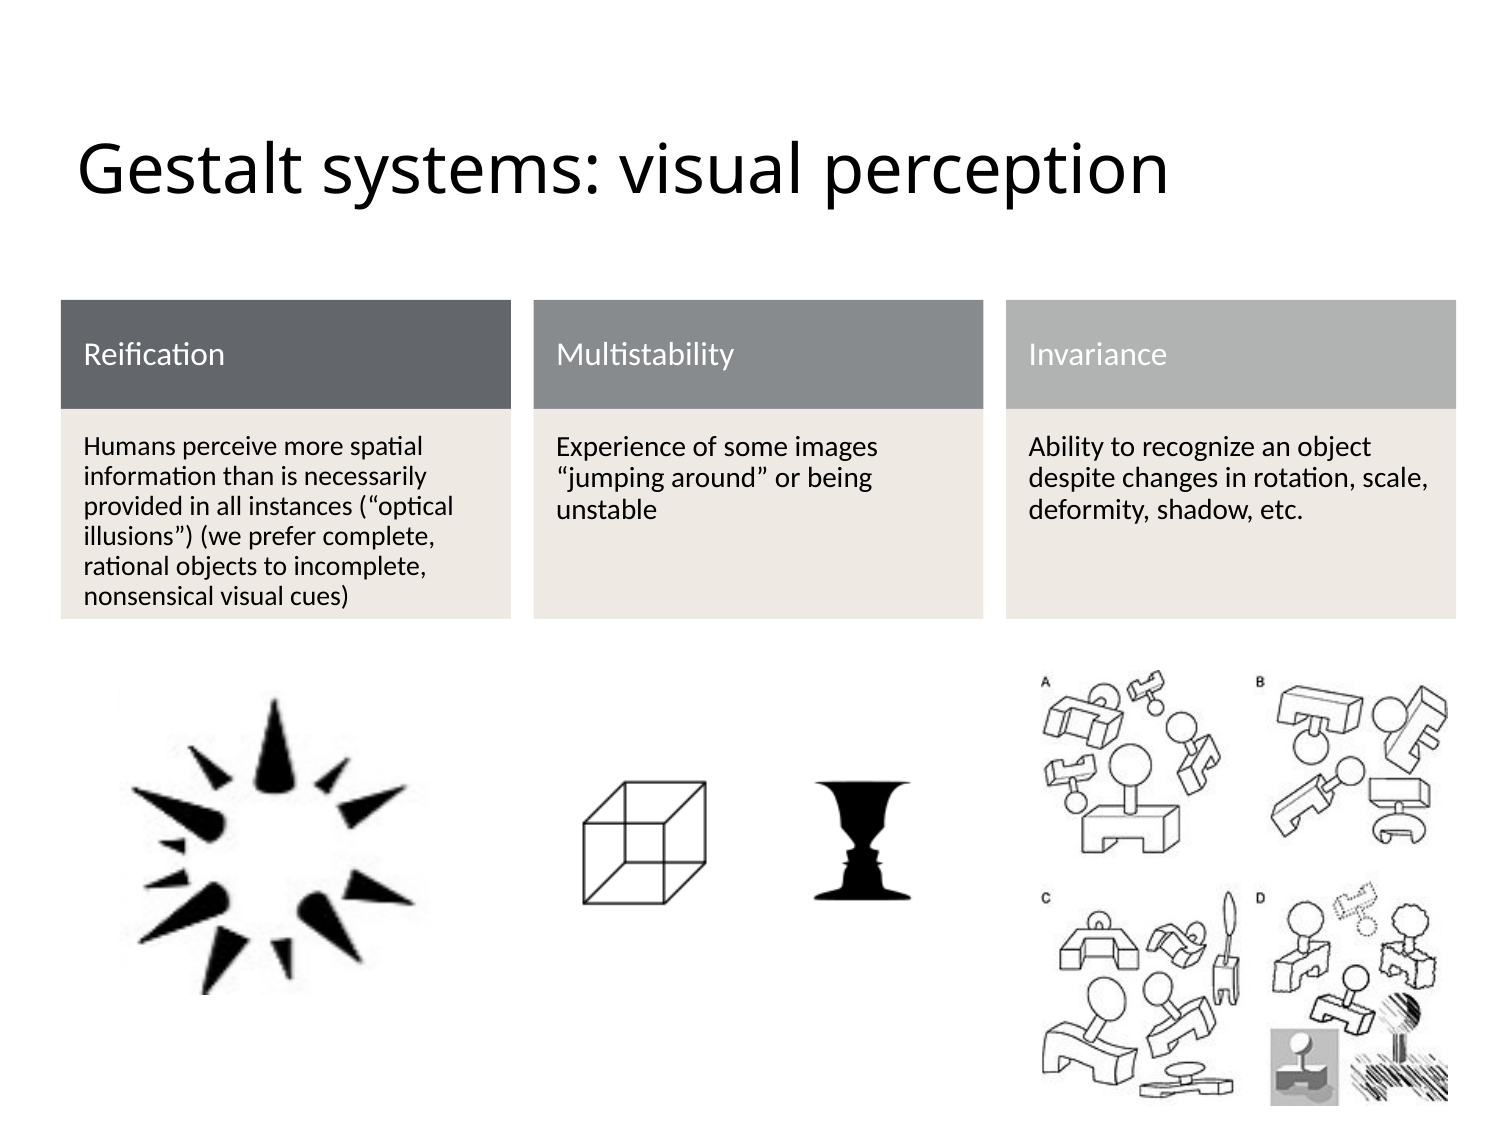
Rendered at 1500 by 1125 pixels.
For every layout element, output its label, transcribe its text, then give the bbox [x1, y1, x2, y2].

title Gestalt systems: visual perception [60, 59, 1457, 278]
list Humans perceive more spatial information than is necessarily provided in all instances (“optical illusions”) (we prefer complete, rational objects to incomplete, nonsensical visual cues) [60, 408, 511, 619]
picture [1041, 670, 1448, 1106]
list Multistability [533, 299, 984, 408]
list Ability to recognize an object despite changes in rotation, scale, deformity, shadow, etc. [1006, 408, 1457, 619]
picture [118, 691, 431, 995]
list Invariance [1006, 299, 1457, 408]
list Reification [60, 299, 511, 408]
picture [564, 765, 936, 921]
list Experience of some images “jumping around” or being unstable [533, 408, 984, 619]
